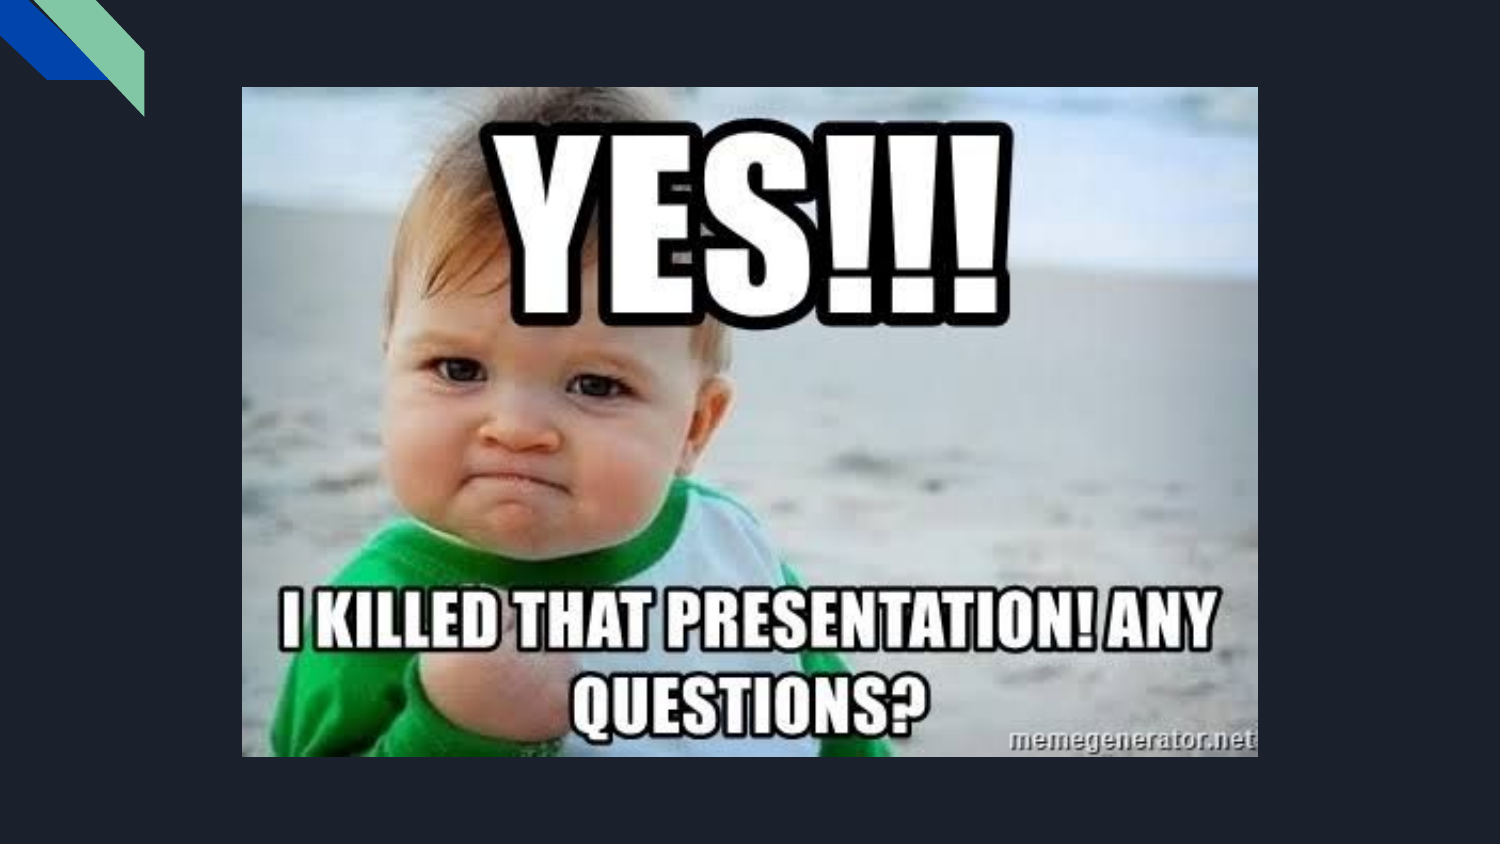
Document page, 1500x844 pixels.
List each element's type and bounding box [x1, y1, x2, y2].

picture [242, 86, 1258, 757]
